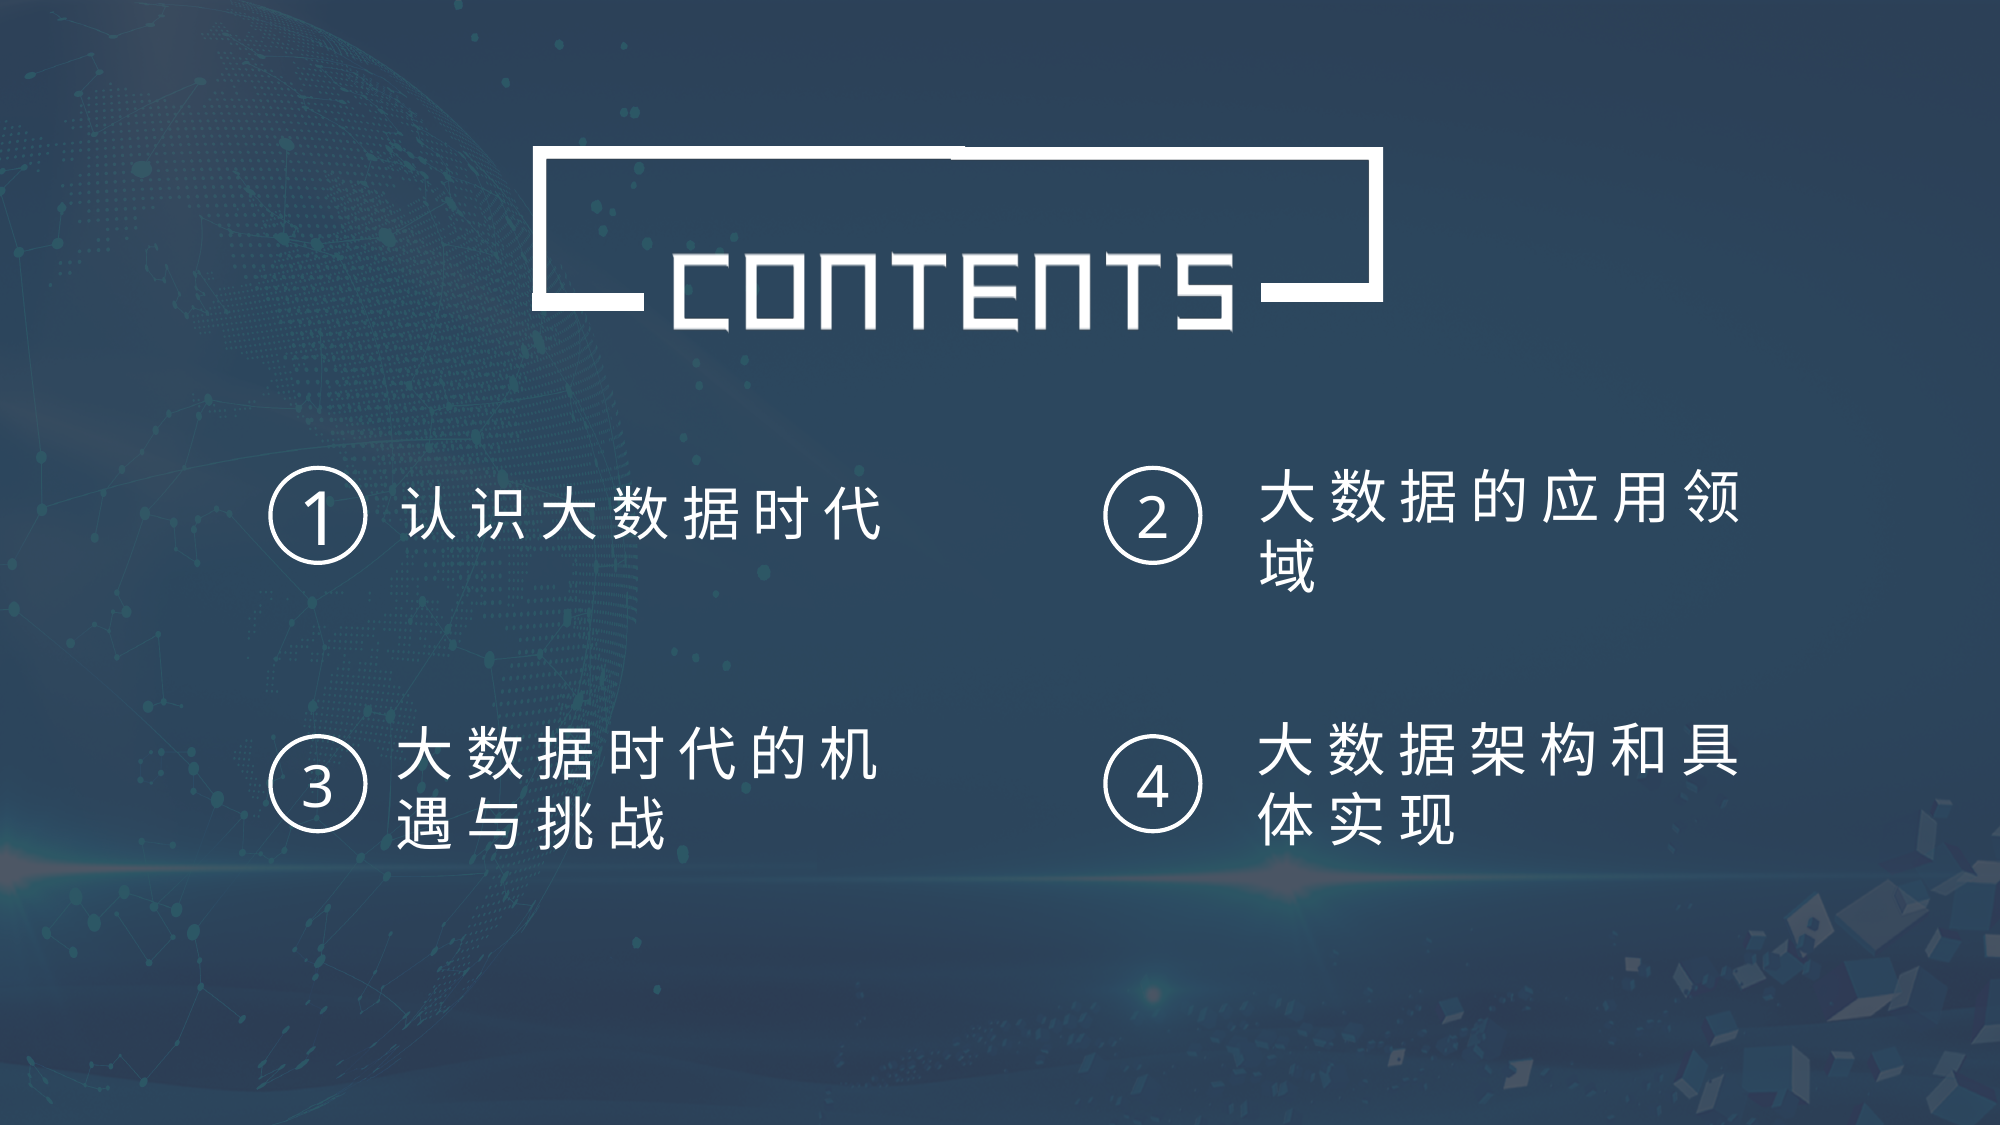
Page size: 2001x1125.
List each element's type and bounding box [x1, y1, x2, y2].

picture [0, 0, 2000, 1125]
text_box [532, 146, 1384, 311]
text_box [270, 452, 1802, 867]
